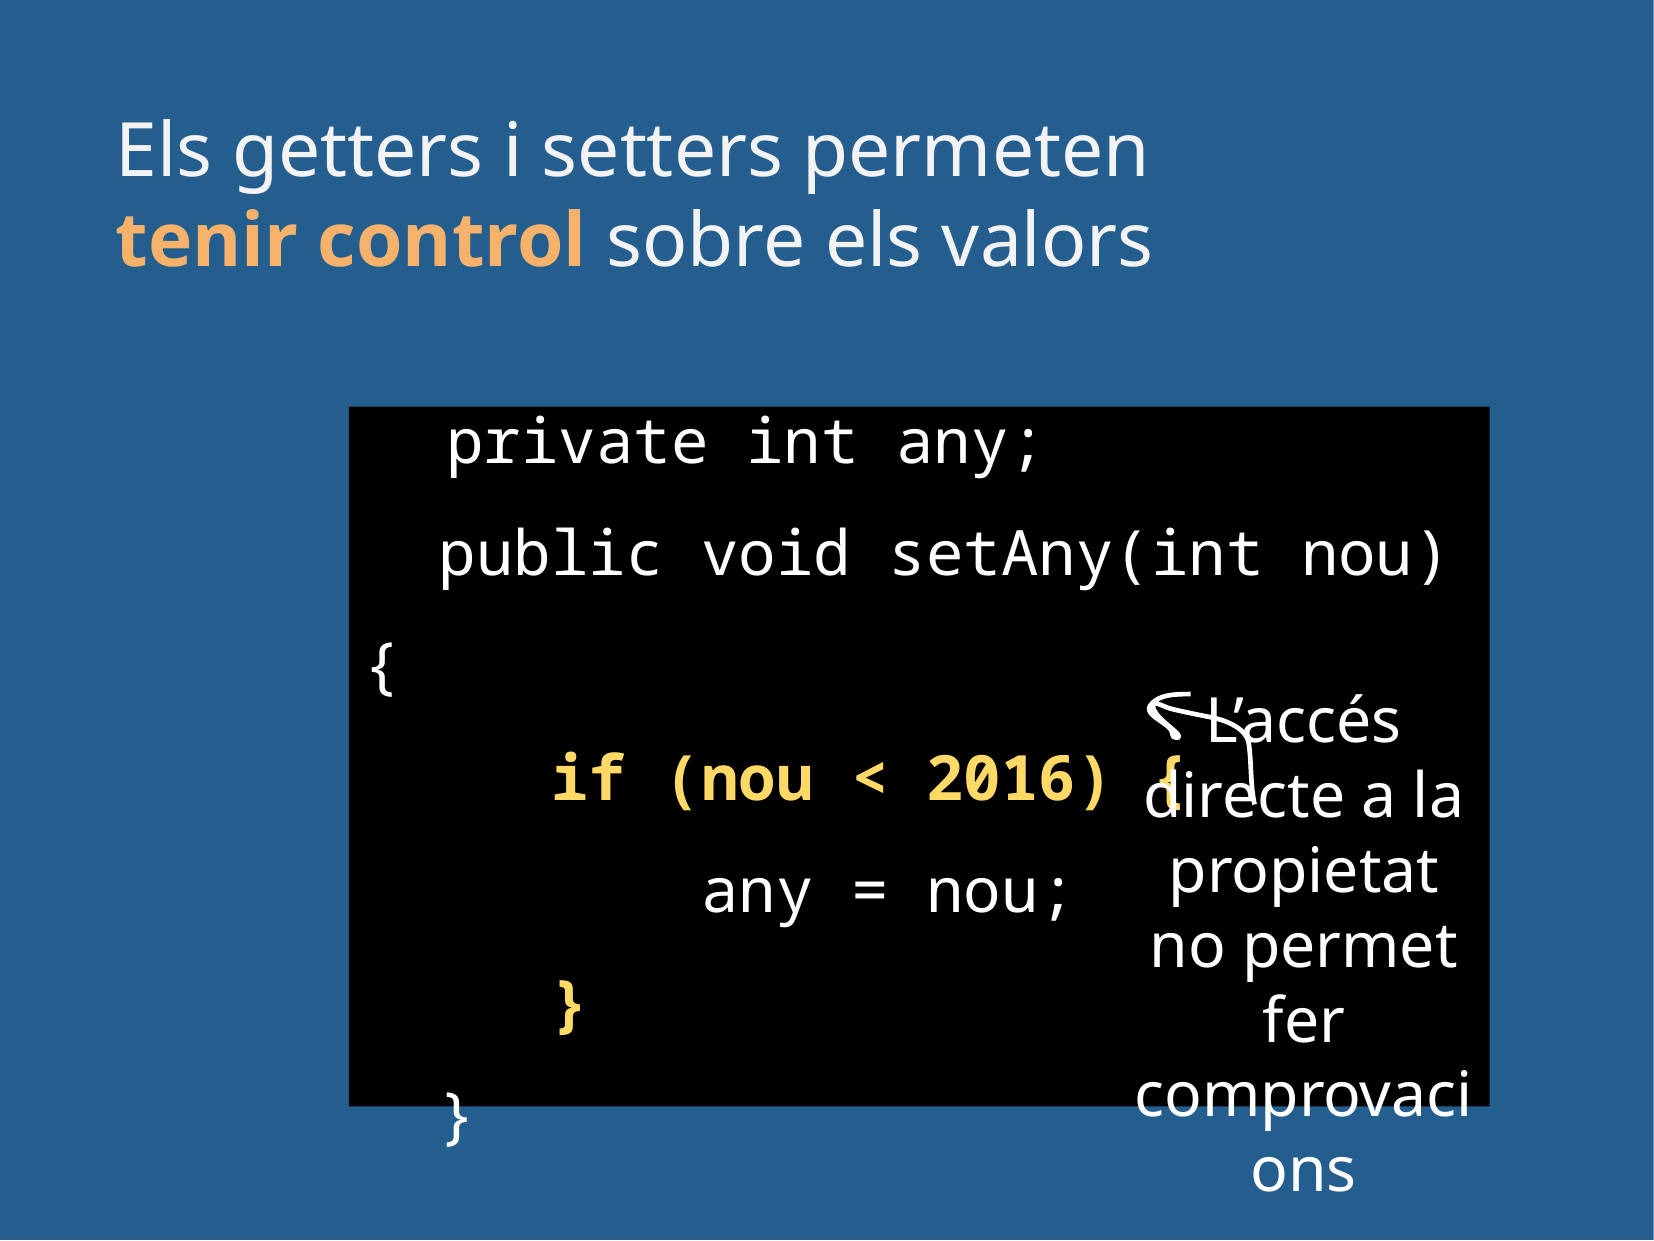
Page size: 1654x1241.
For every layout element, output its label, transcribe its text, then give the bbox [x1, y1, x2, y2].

text_box [1149, 694, 1255, 805]
text_box L’accés directe a la propietat no permet fer comprovacions [1118, 811, 1490, 1073]
text_box Els getters i setters permeten tenir control sobre els valors [100, 86, 1272, 387]
text_box private int any; public void setAny(int nou) { if (nou < 2016) { any = nou; } } [348, 406, 1490, 1107]
